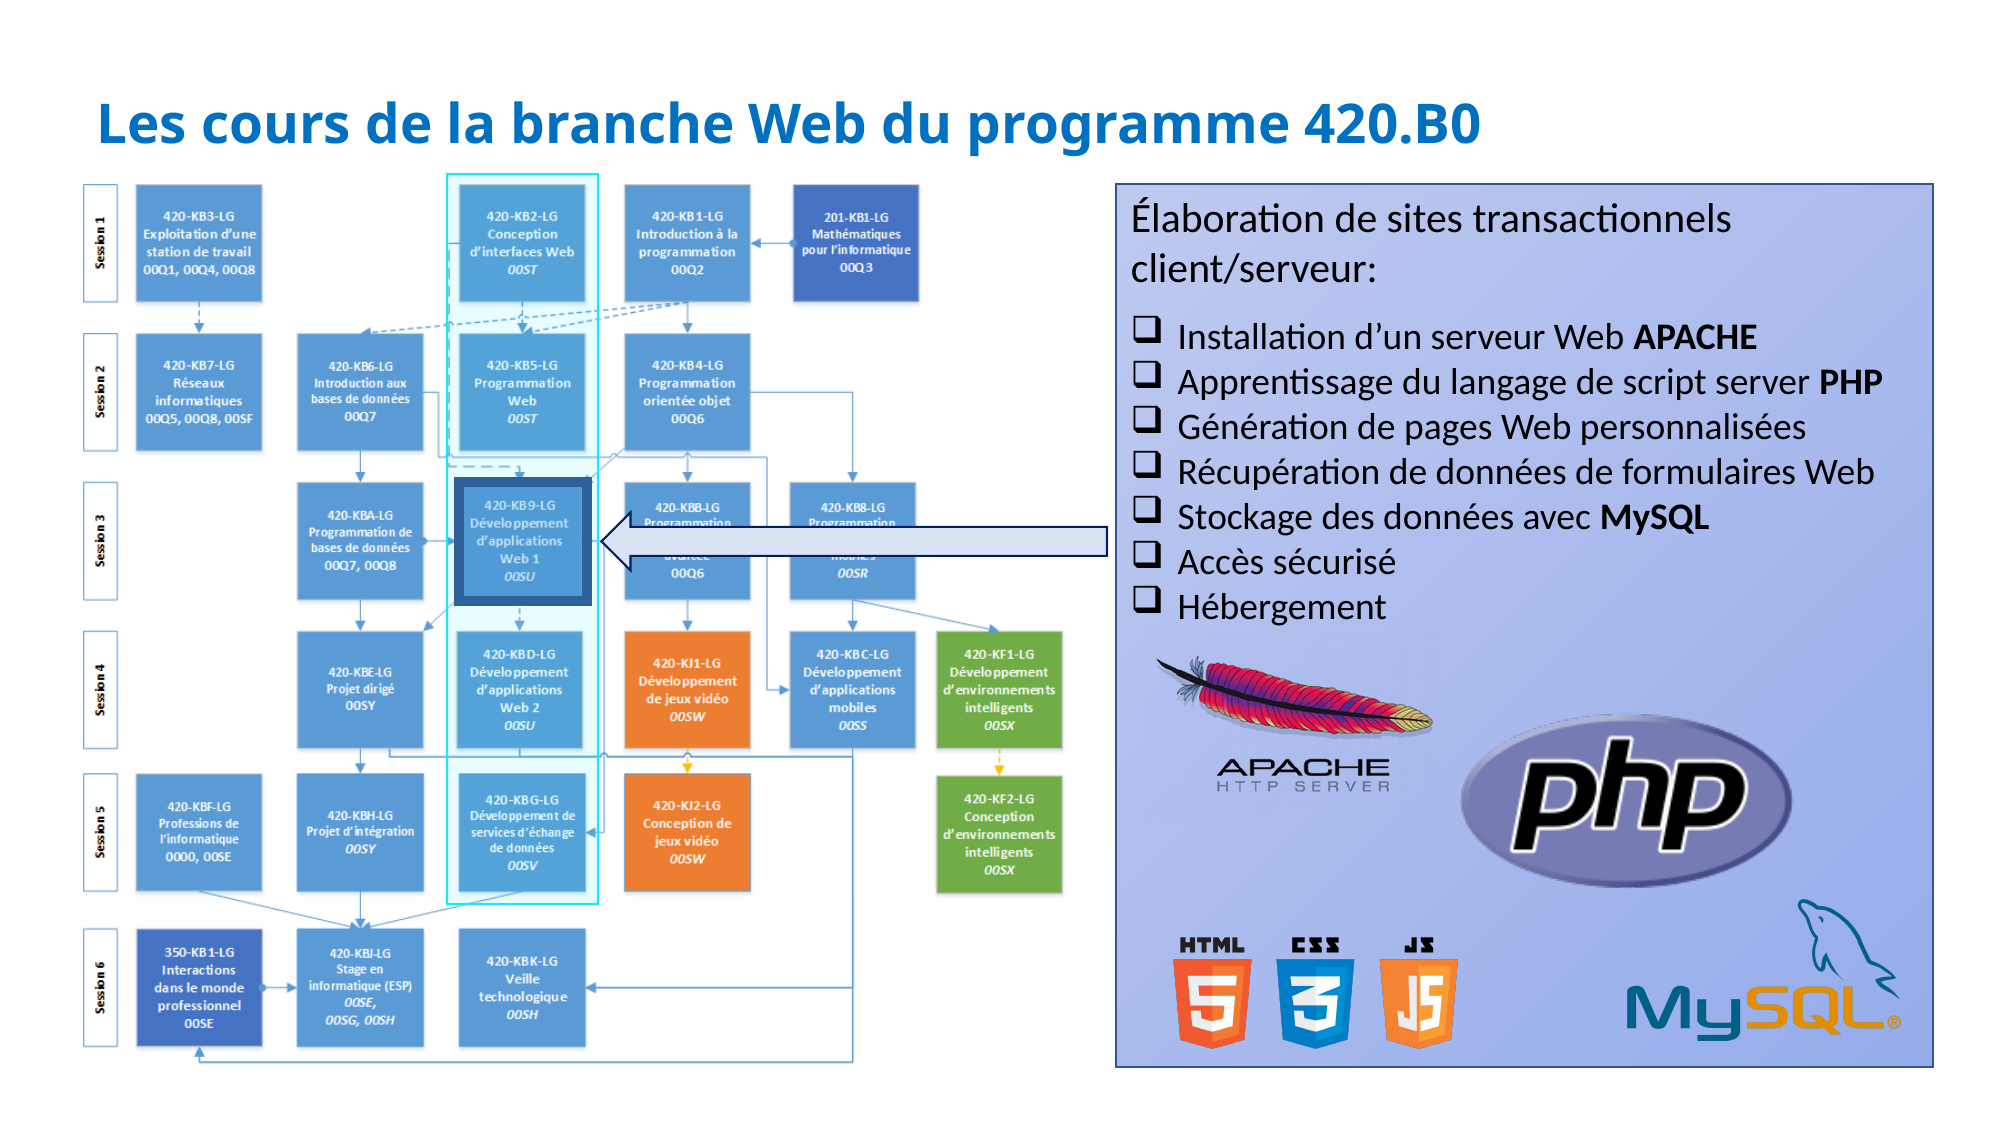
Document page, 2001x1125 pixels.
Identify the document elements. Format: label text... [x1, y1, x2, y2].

picture [1145, 604, 1444, 849]
picture [1173, 937, 1458, 1049]
text_box [446, 173, 599, 183]
picture [1457, 710, 1942, 1089]
text_box [1132, 770, 1586, 1068]
picture [81, 183, 1132, 1068]
text_box [1132, 183, 1934, 851]
text_box Installation d’un serveur Web APACHE Apprentissage du langage de script server PHP Génération de pages Web personnalisées Récupération de données de formulaires Web Stockage des données avec MySQL Accès sécurisé Hébergement [1132, 304, 1918, 770]
text_box Élaboration de sites transactionnels client/serveur: [1132, 183, 1933, 299]
title Les cours de la branche Web du programme 420.B0 [81, 87, 1807, 163]
